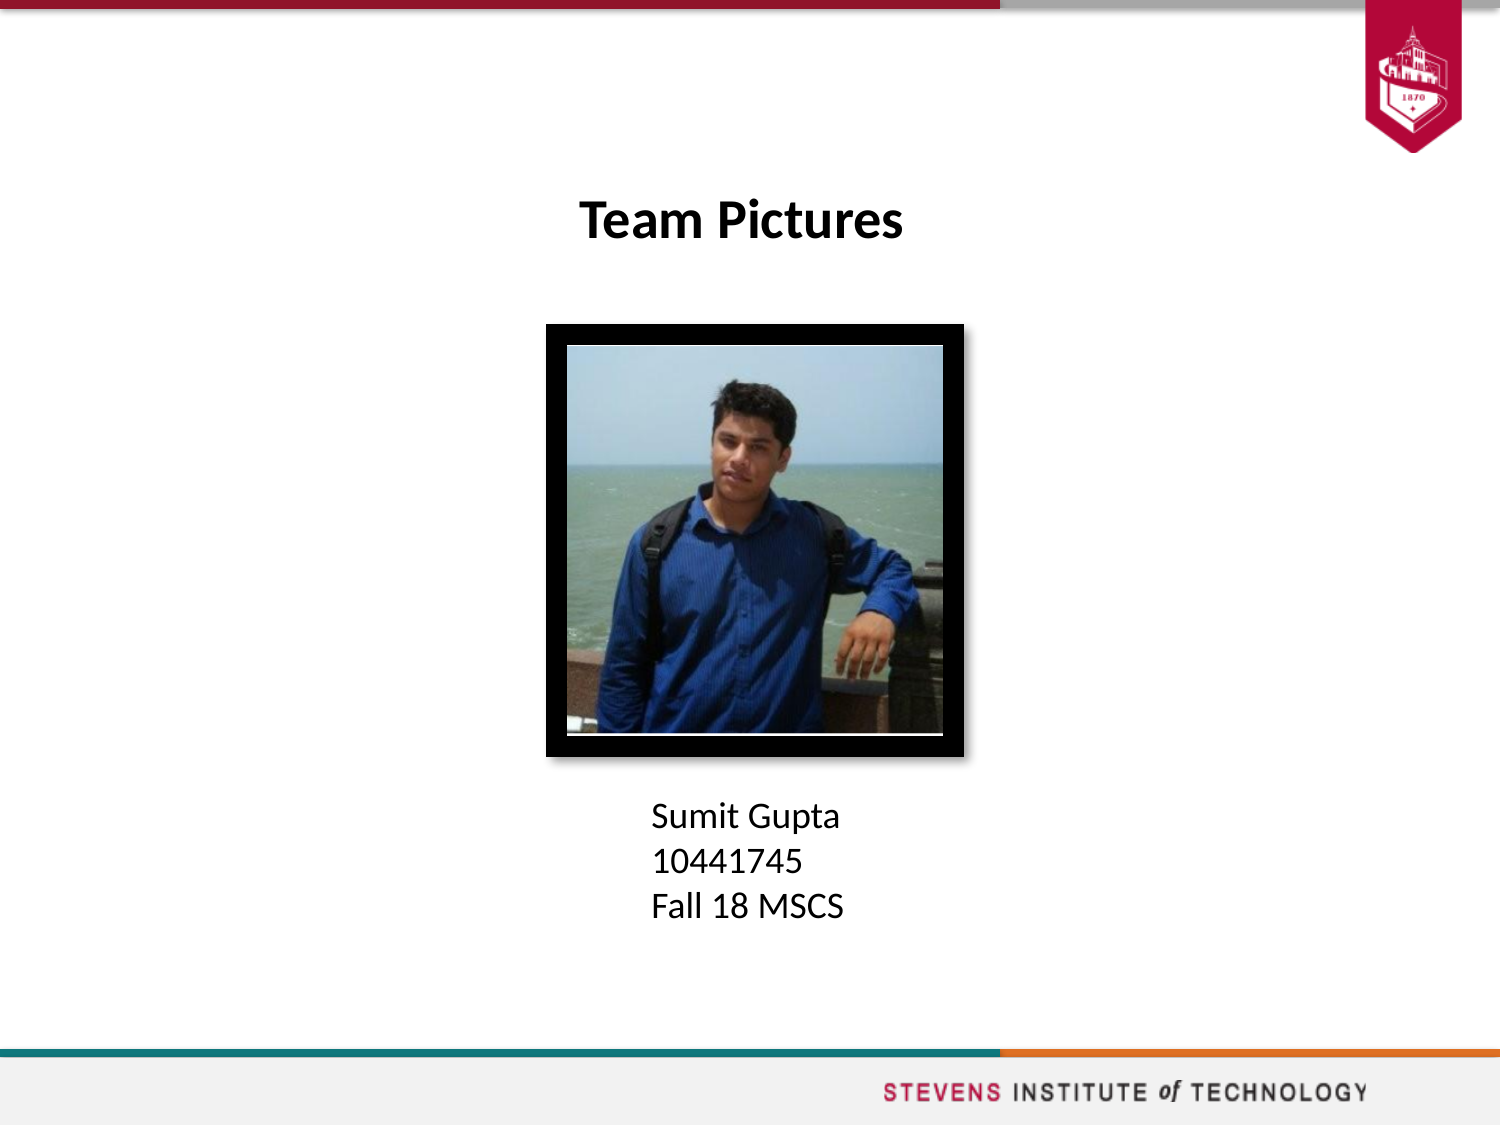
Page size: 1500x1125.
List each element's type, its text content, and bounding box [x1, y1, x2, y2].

text_box Sumit Gupta 10441745 Fall 18 MSCS [636, 783, 935, 934]
picture [566, 344, 944, 736]
text_box Team Pictures [565, 174, 935, 257]
